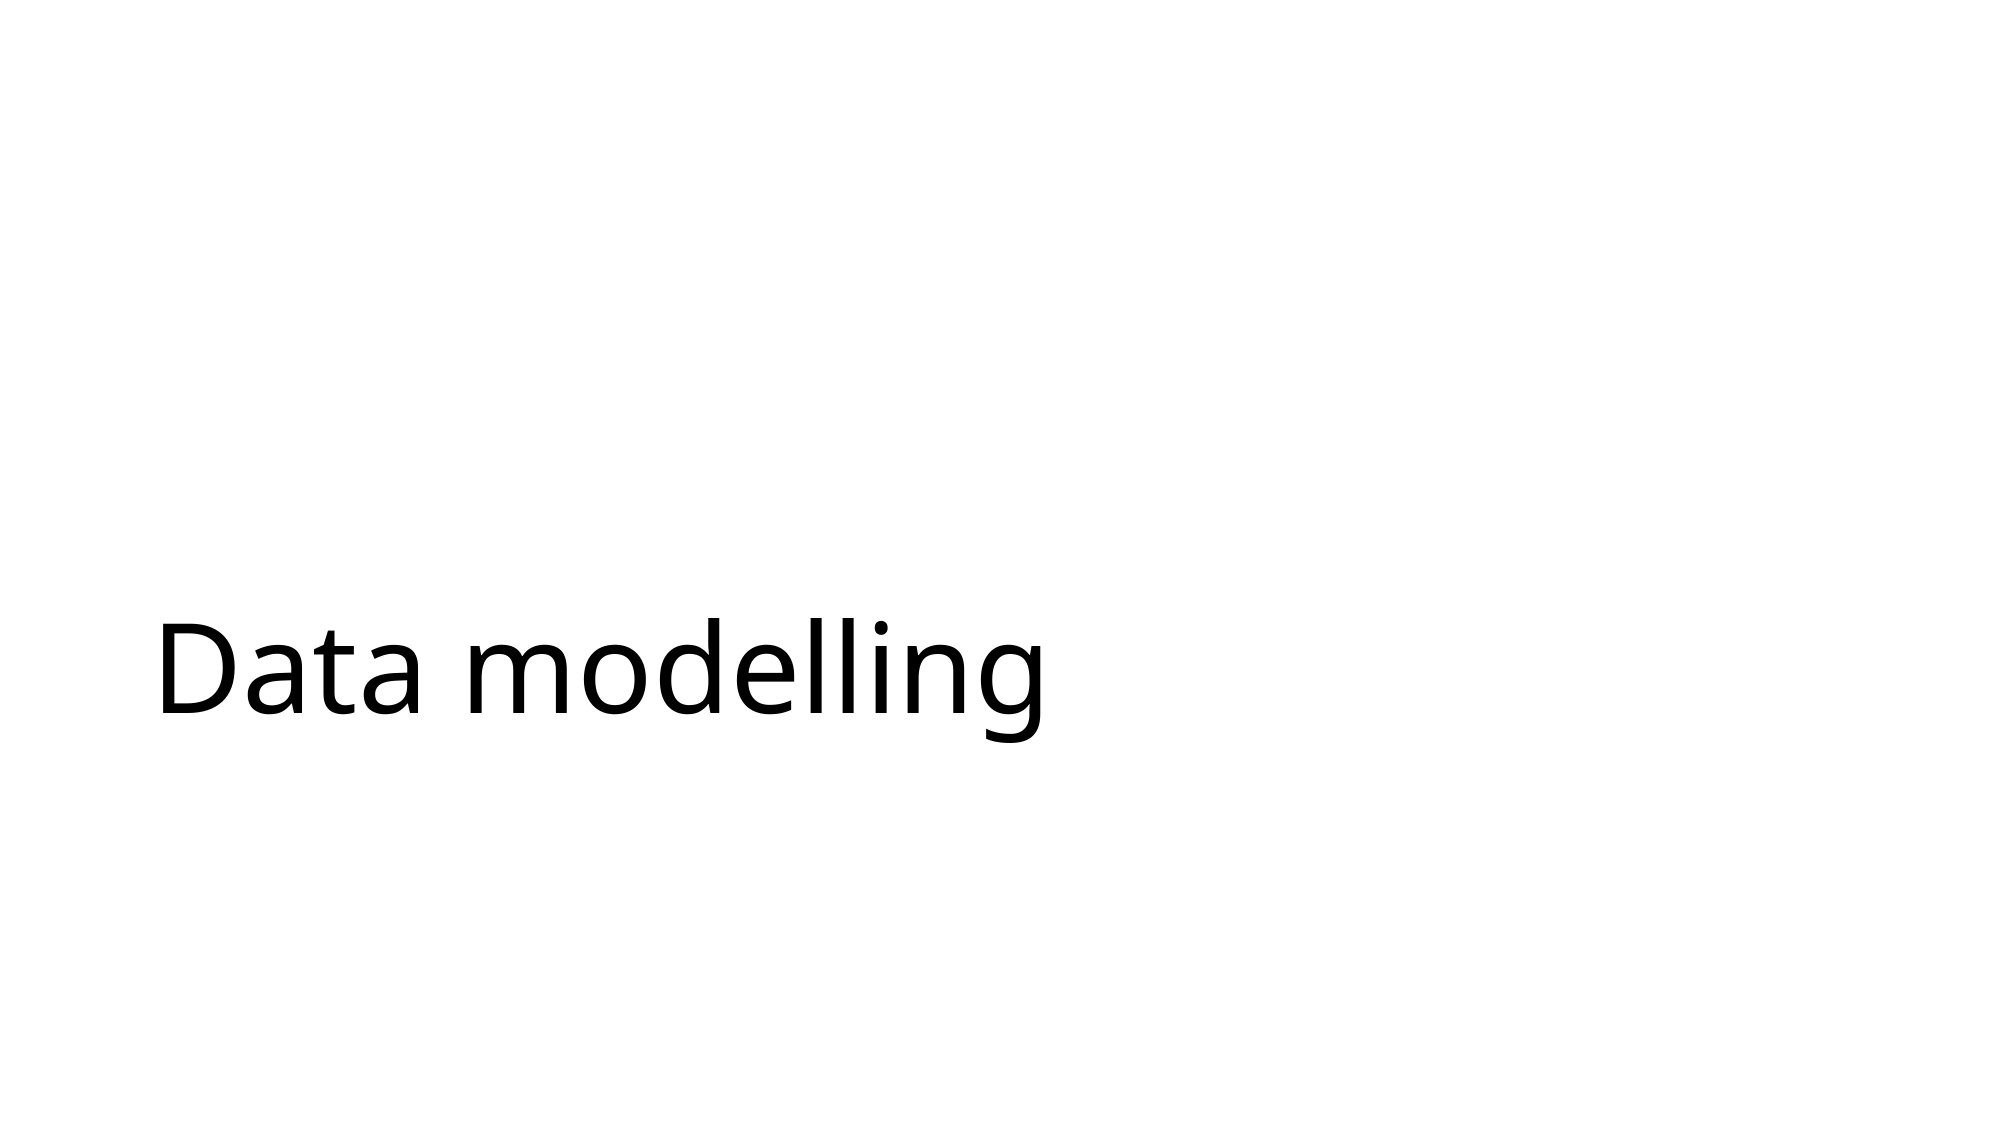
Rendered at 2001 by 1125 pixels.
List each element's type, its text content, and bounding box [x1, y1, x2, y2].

title Data modelling [136, 280, 1862, 749]
